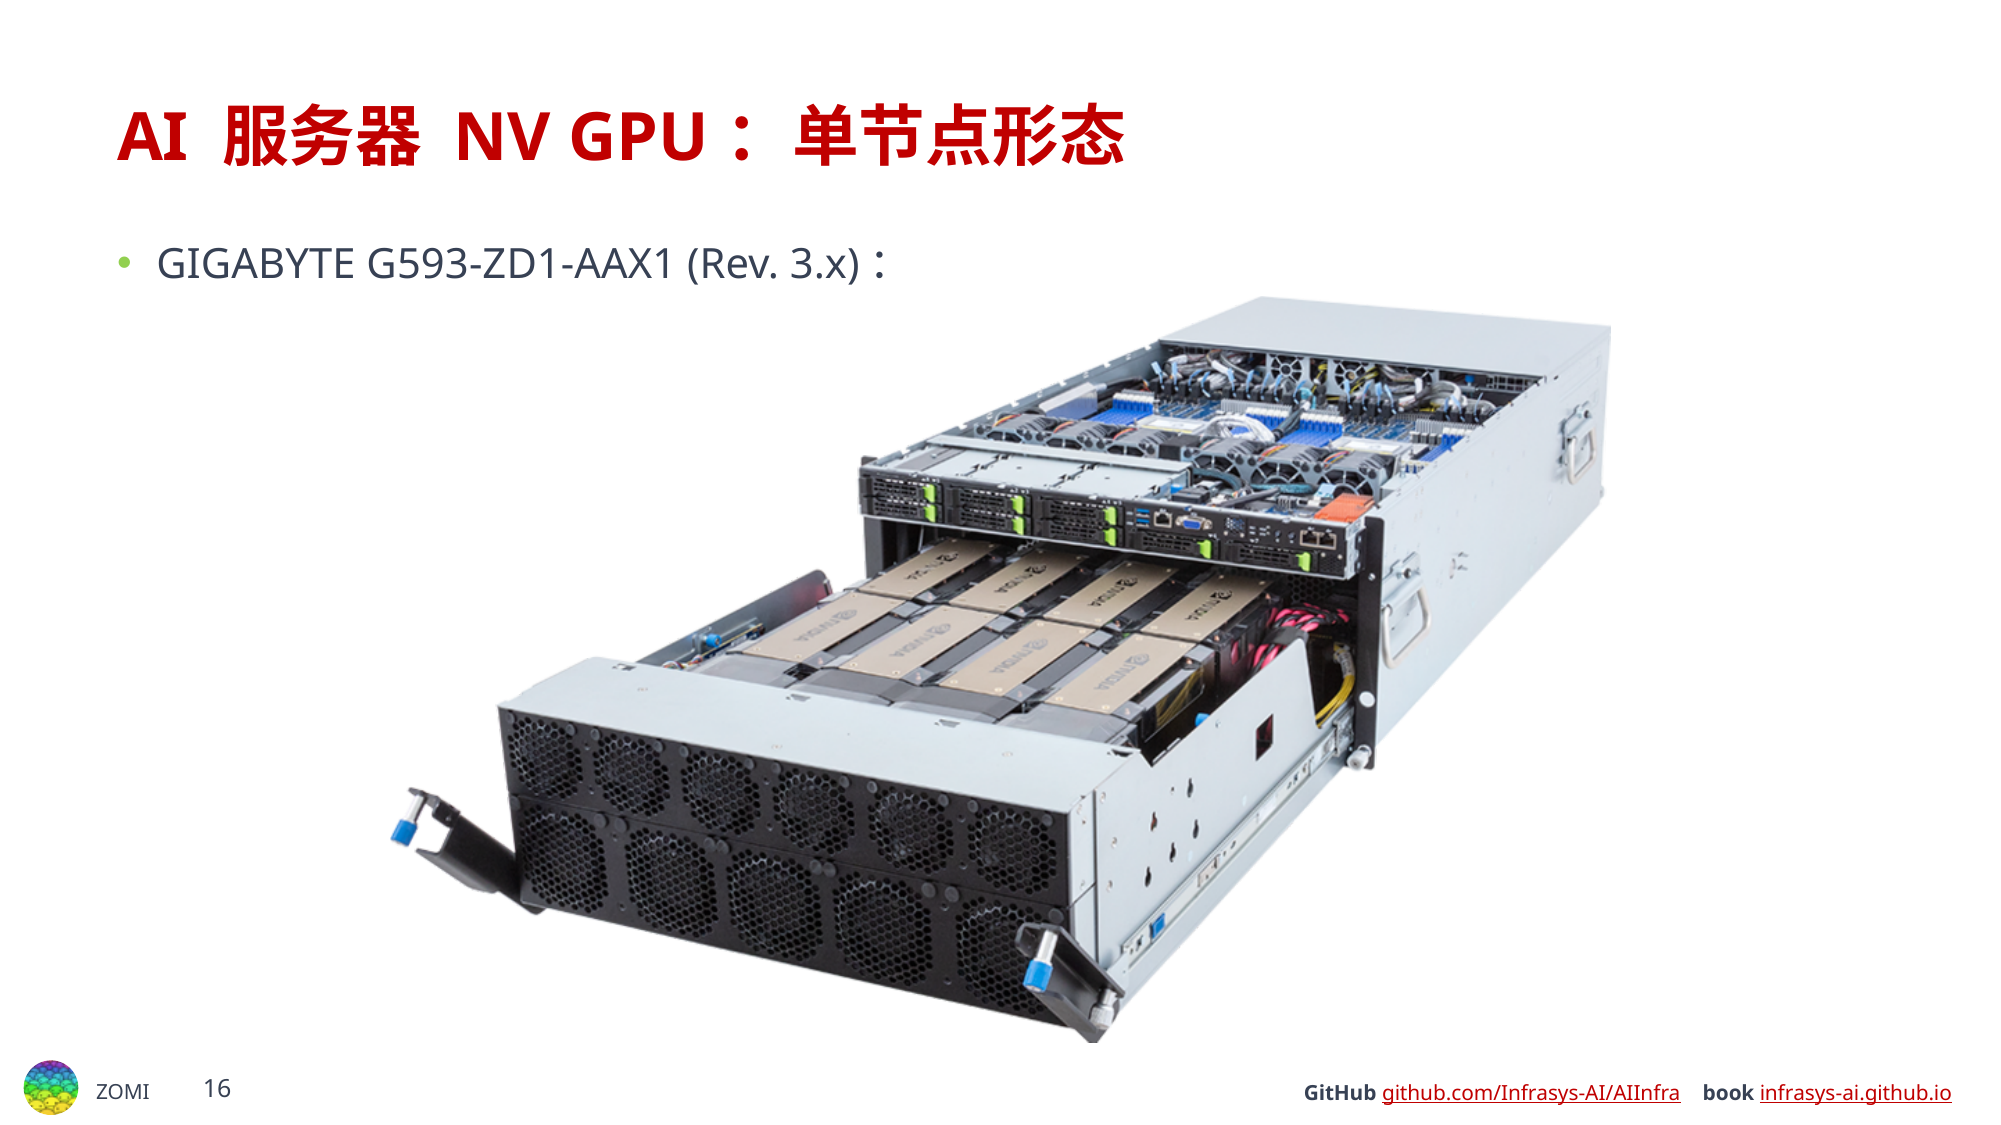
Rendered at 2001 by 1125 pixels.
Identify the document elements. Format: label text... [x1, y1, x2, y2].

list GIGABYTE G593-ZD1-AAX1 (Rev. 3.x)： [102, 204, 1901, 1043]
picture [389, 296, 1611, 1043]
picture [23, 1060, 79, 1115]
title AI 服务器 NV GPU：单节点形态 [102, 85, 1901, 183]
